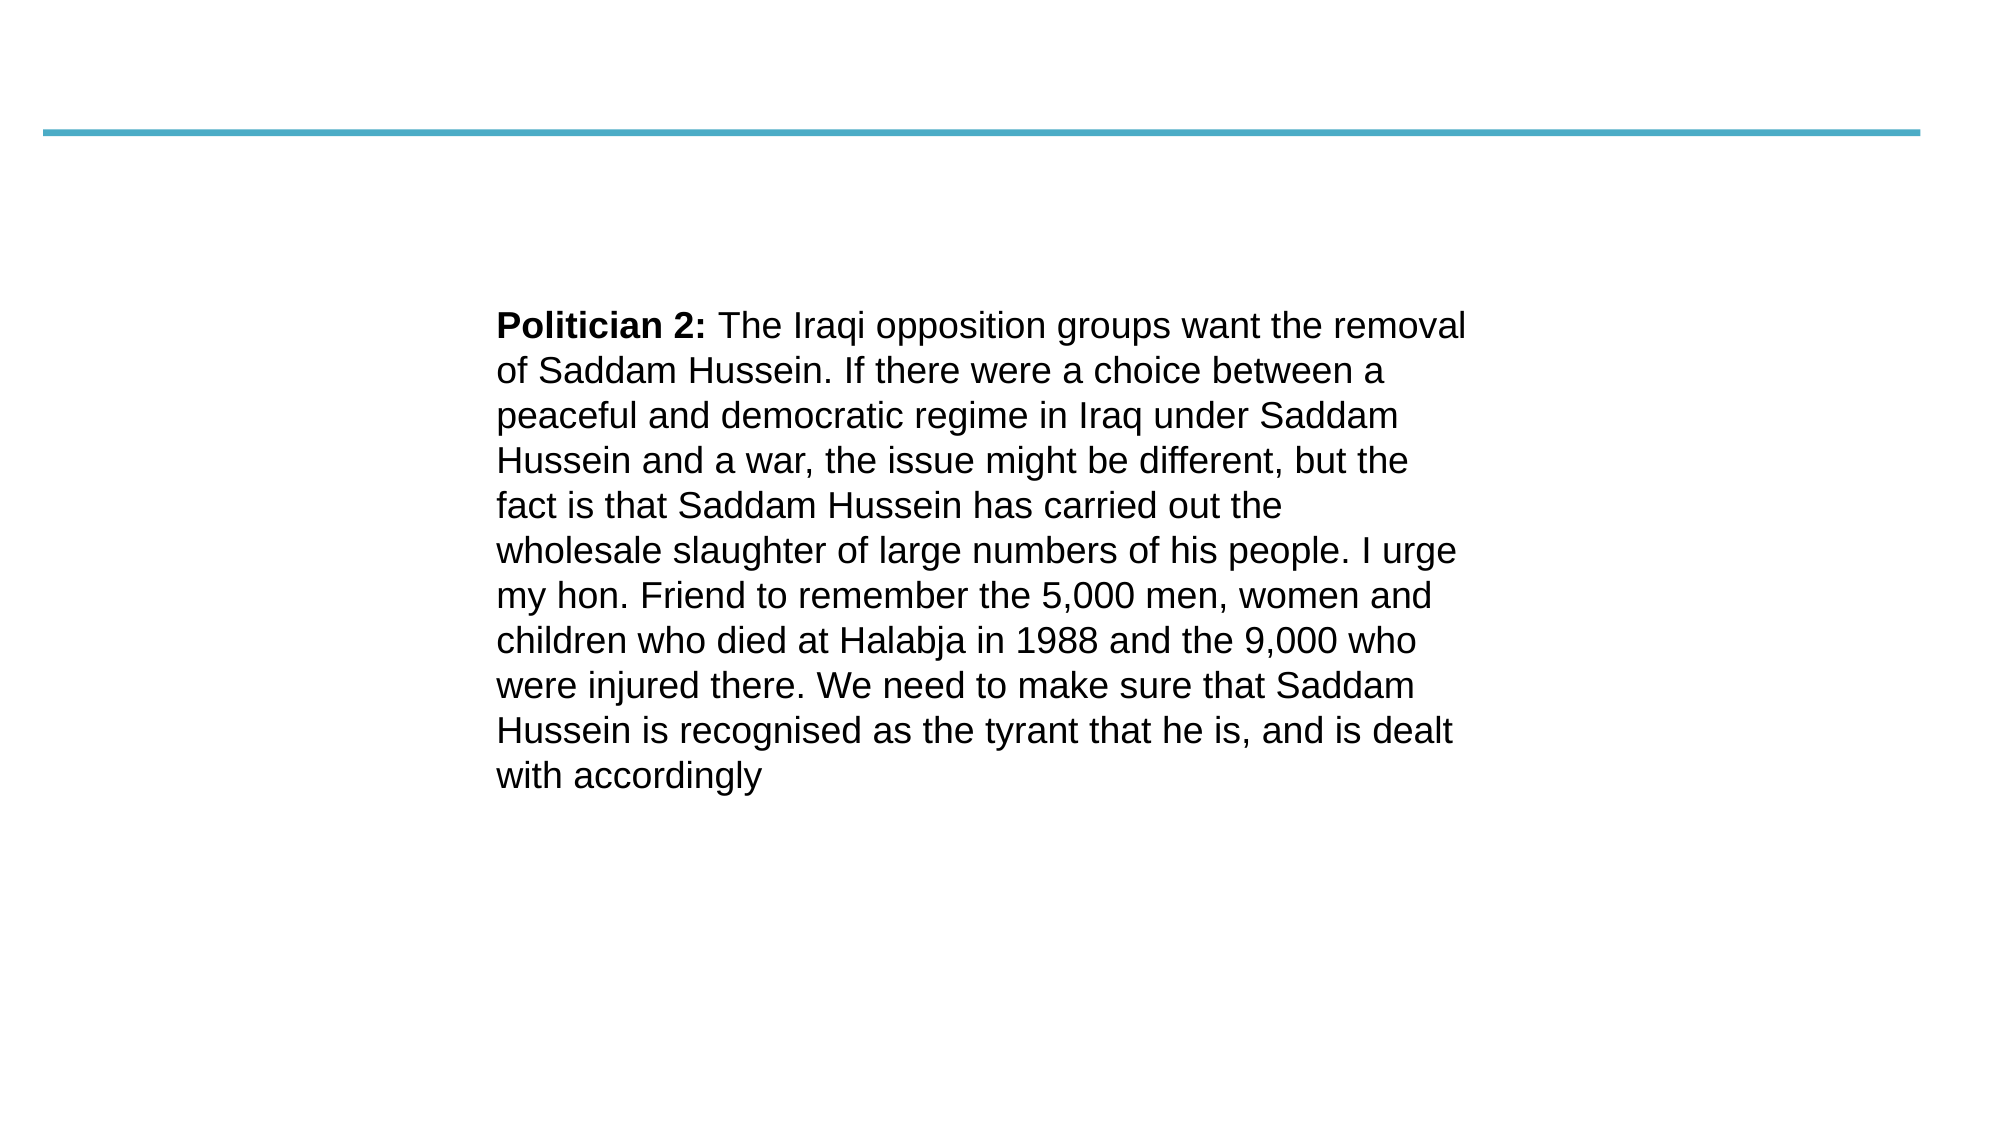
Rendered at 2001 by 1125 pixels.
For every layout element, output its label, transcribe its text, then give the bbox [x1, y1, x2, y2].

text_box [41, 127, 1922, 138]
text_box Politician 2: The Iraqi opposition groups want the removal of Saddam Hussein. If there were a choice between a peaceful and democratic regime in Iraq under Saddam Hussein and a war, the issue might be different, but the fact is that Saddam Hussein has carried out the wholesale slaughter of large numbers of his people. I urge my hon. Friend to remember the 5,000 men, women and children who died at Halabja in 1988 and the 9,000 who were injured there. We need to make sure that Saddam Hussein is recognised as the tyrant that he is, and is dealt with accordingly [481, 294, 1482, 804]
